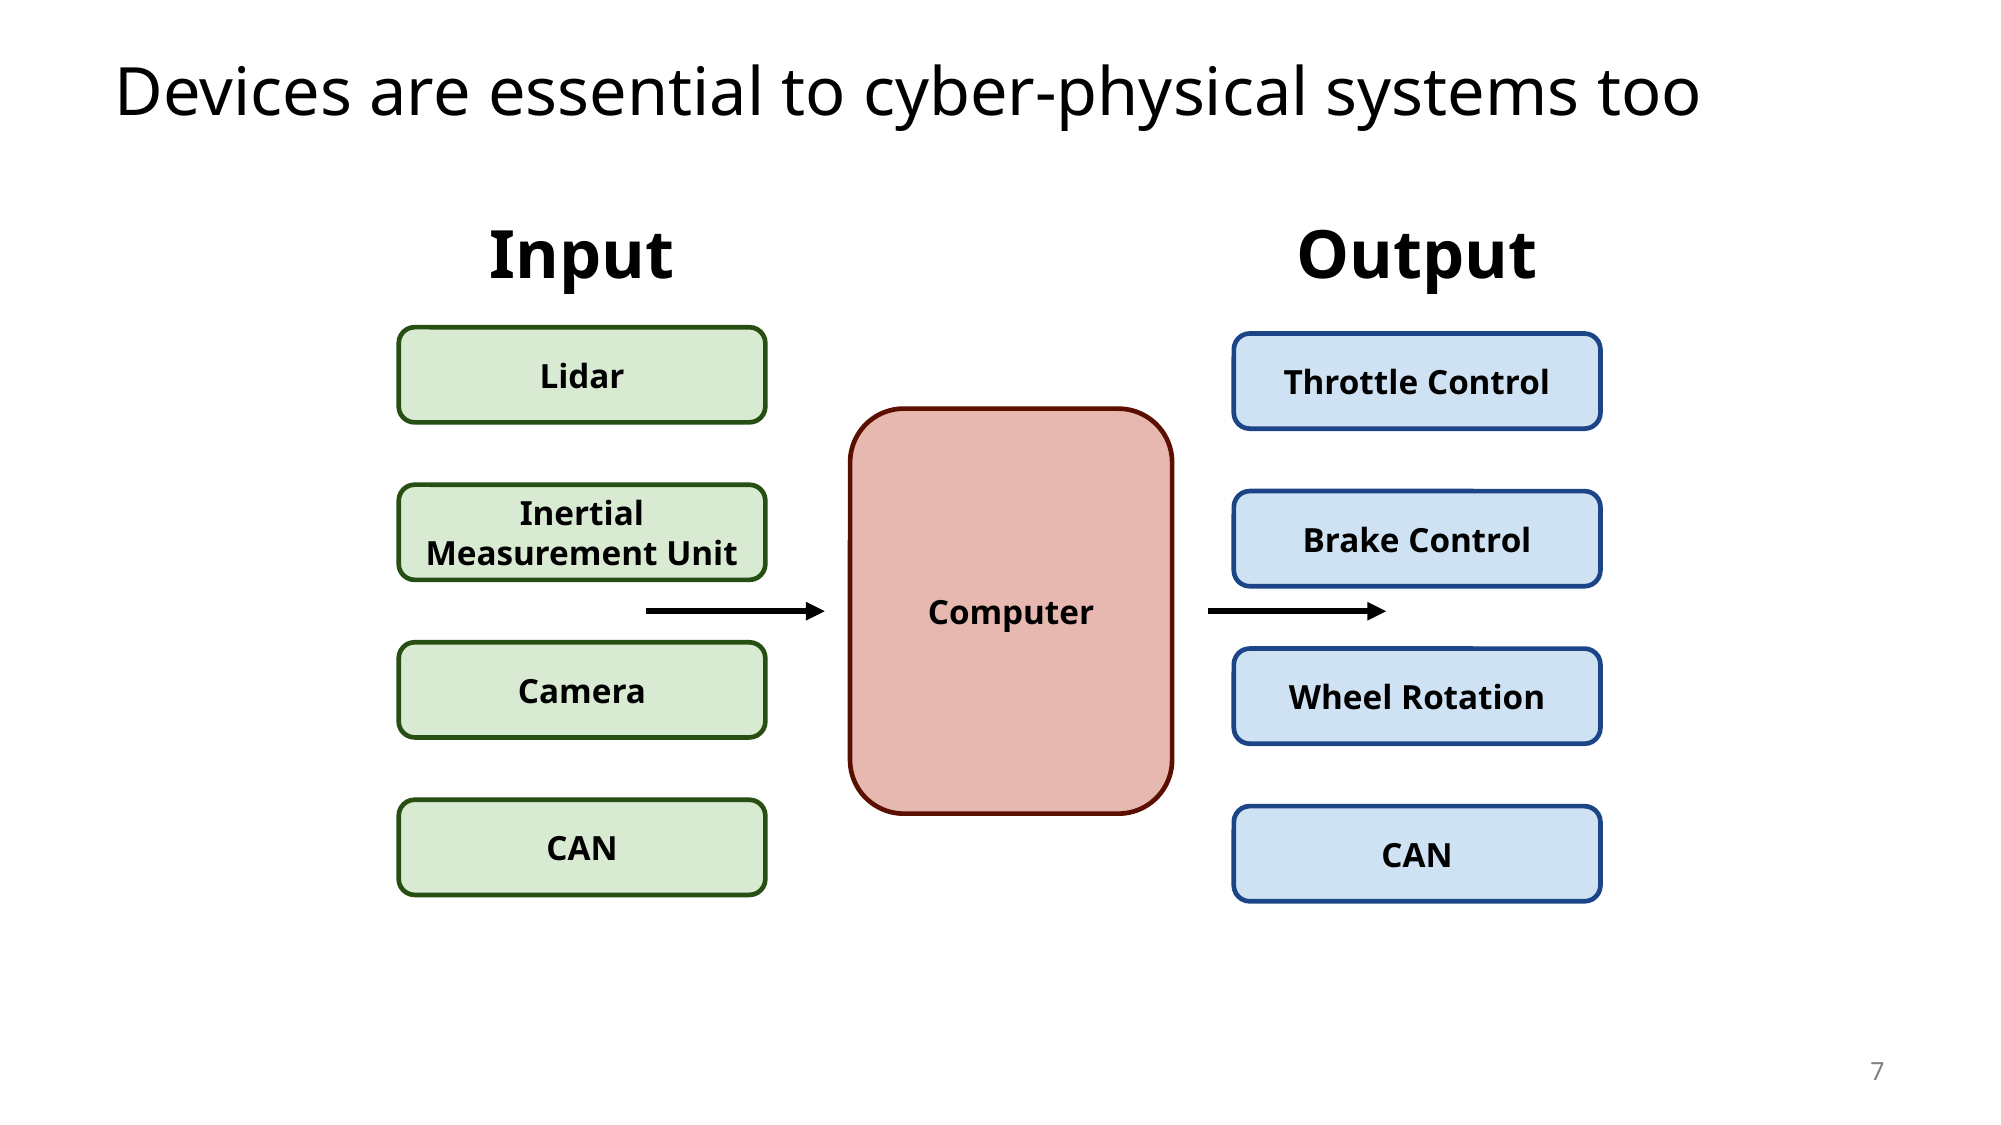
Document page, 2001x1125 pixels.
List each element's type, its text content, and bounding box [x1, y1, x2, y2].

title Devices are essential to cyber-physical systems too [99, 37, 1900, 150]
slide_number 7 [1749, 1042, 1900, 1103]
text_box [398, 204, 1601, 902]
